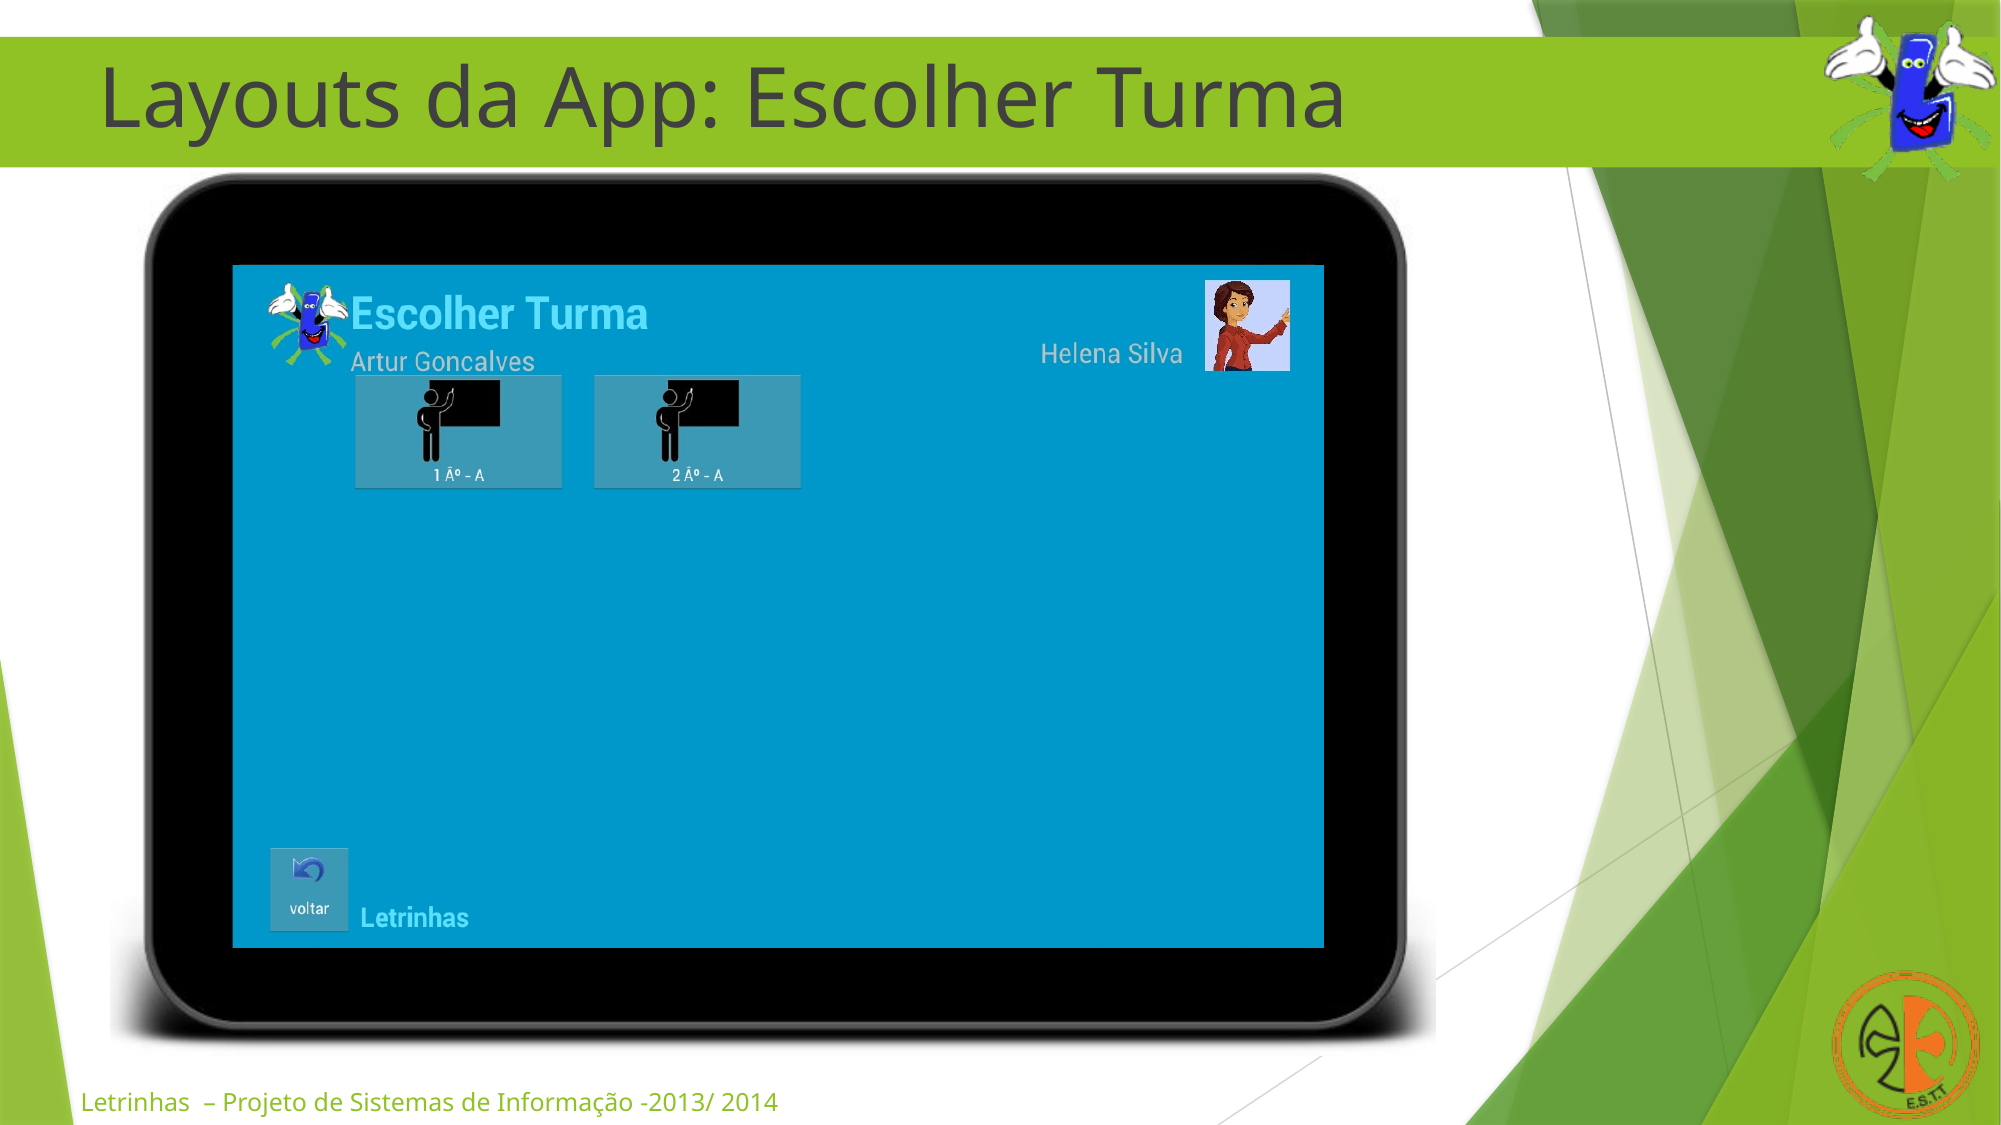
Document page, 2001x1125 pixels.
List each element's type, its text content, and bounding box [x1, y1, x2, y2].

picture [109, 171, 1437, 1057]
text_box Layouts da App: Escolher Turma [0, 36, 1816, 168]
picture [1821, 10, 2000, 191]
picture [1811, 967, 2000, 1125]
text_box Letrinhas – Projeto de Sistemas de Informação -2013/ 2014 [65, 1079, 1066, 1124]
